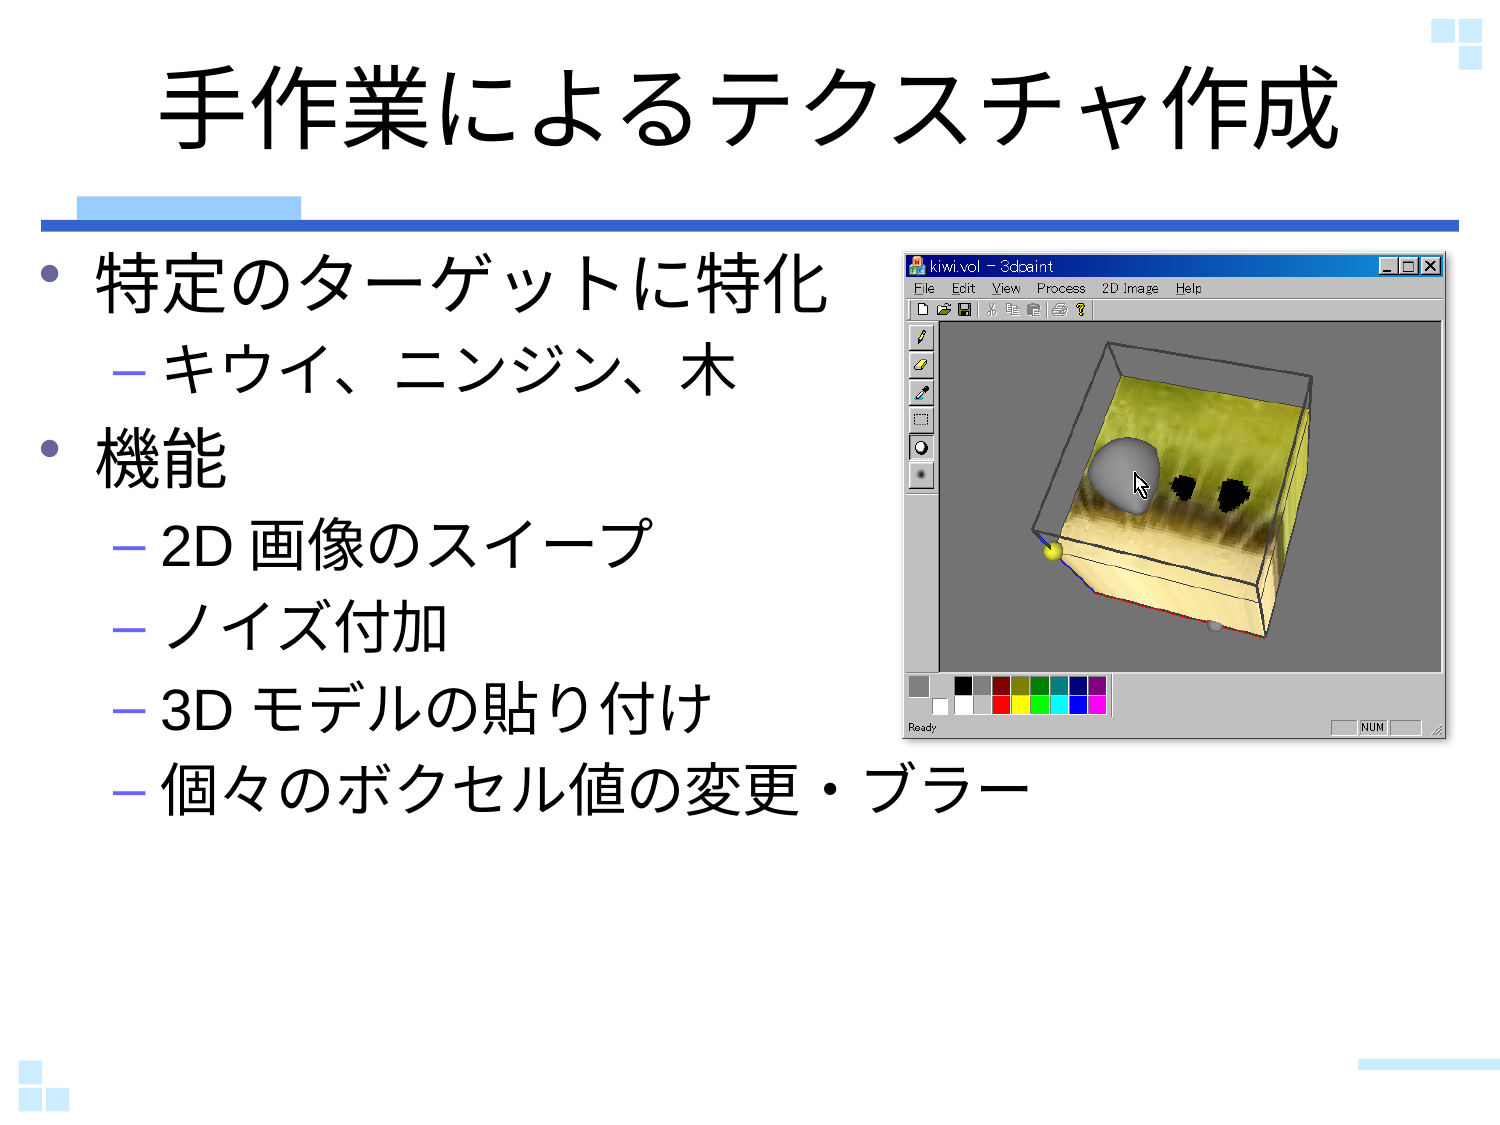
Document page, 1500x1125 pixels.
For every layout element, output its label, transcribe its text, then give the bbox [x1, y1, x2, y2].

title 手作業によるテクスチャ作成 [23, 11, 1477, 200]
list 特定のターゲットに特化 キウイ、ニンジン、木 機能 2D画像のスイープ ノイズ付加 3Dモデルの貼り付け 個々のボクセル値の変更・ブラー [23, 234, 1477, 1102]
picture [902, 251, 1446, 739]
